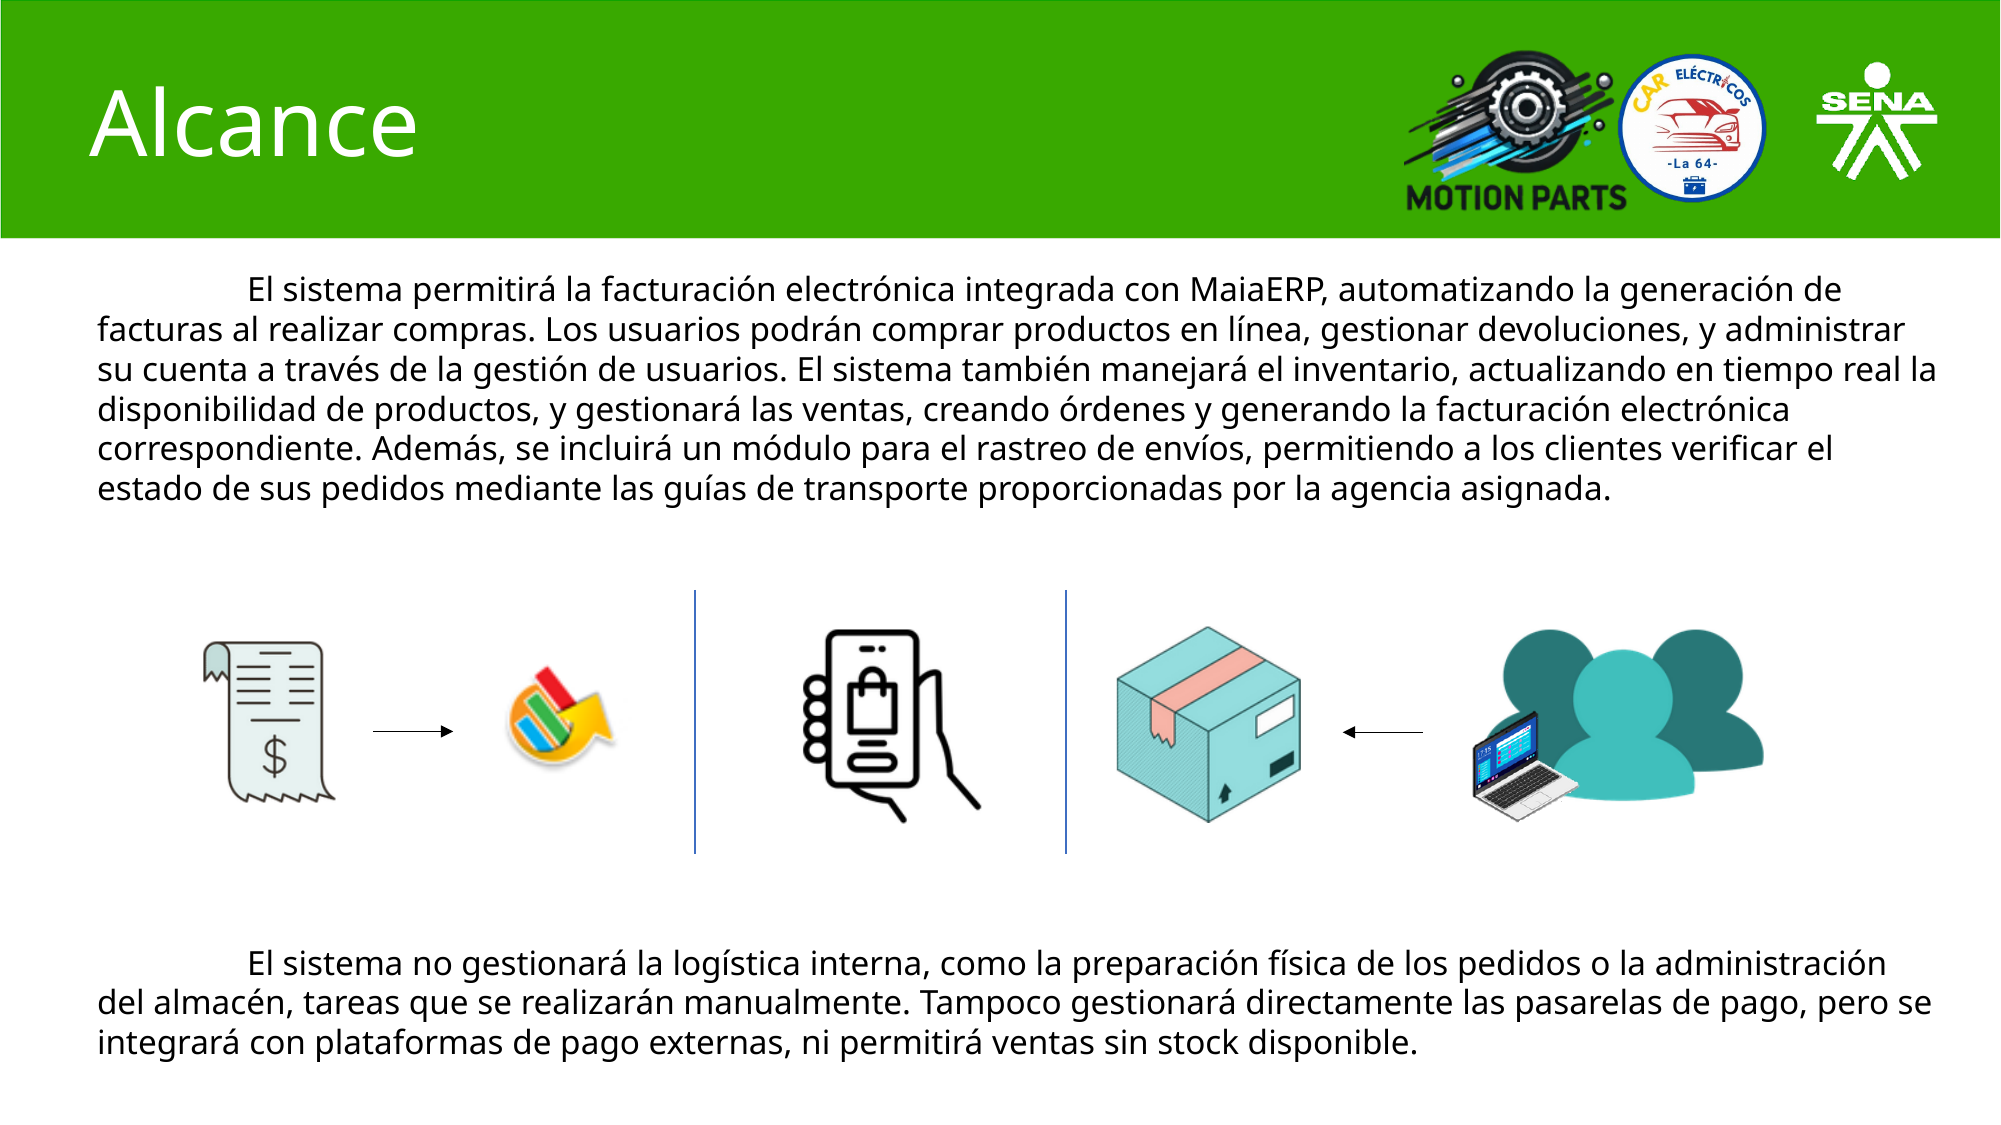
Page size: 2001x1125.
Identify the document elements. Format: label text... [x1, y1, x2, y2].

text_box El sistema permitirá la facturación electrónica integrada con MaiaERP, automatizando la generación de facturas al realizar compras. Los usuarios podrán comprar productos en línea, gestionar devoluciones, y administrar su cuenta a través de la gestión de usuarios. El sistema también manejará el inventario, actualizando en tiempo real la disponibilidad de productos, y gestionará las ventas, creando órdenes y generando la facturación electrónica correspondiente. Además, se incluirá un módulo para el rastreo de envíos, permitiendo a los clientes verificar el estado de sus pedidos mediante las guías de transporte proporcionadas por la agencia asignada. El sistema no gestionará la logística interna, como la preparación física de los pedidos o la administración del almacén, tareas que se realizarán manualmente. Tampoco gestionará directamente las pasarelas de pago, pero se integrará con plataformas de pago externas, ni permitirá ventas sin stock disponible. [82, 260, 1960, 1069]
picture [0, 0, 2001, 1125]
title Alcance [74, 18, 1800, 236]
